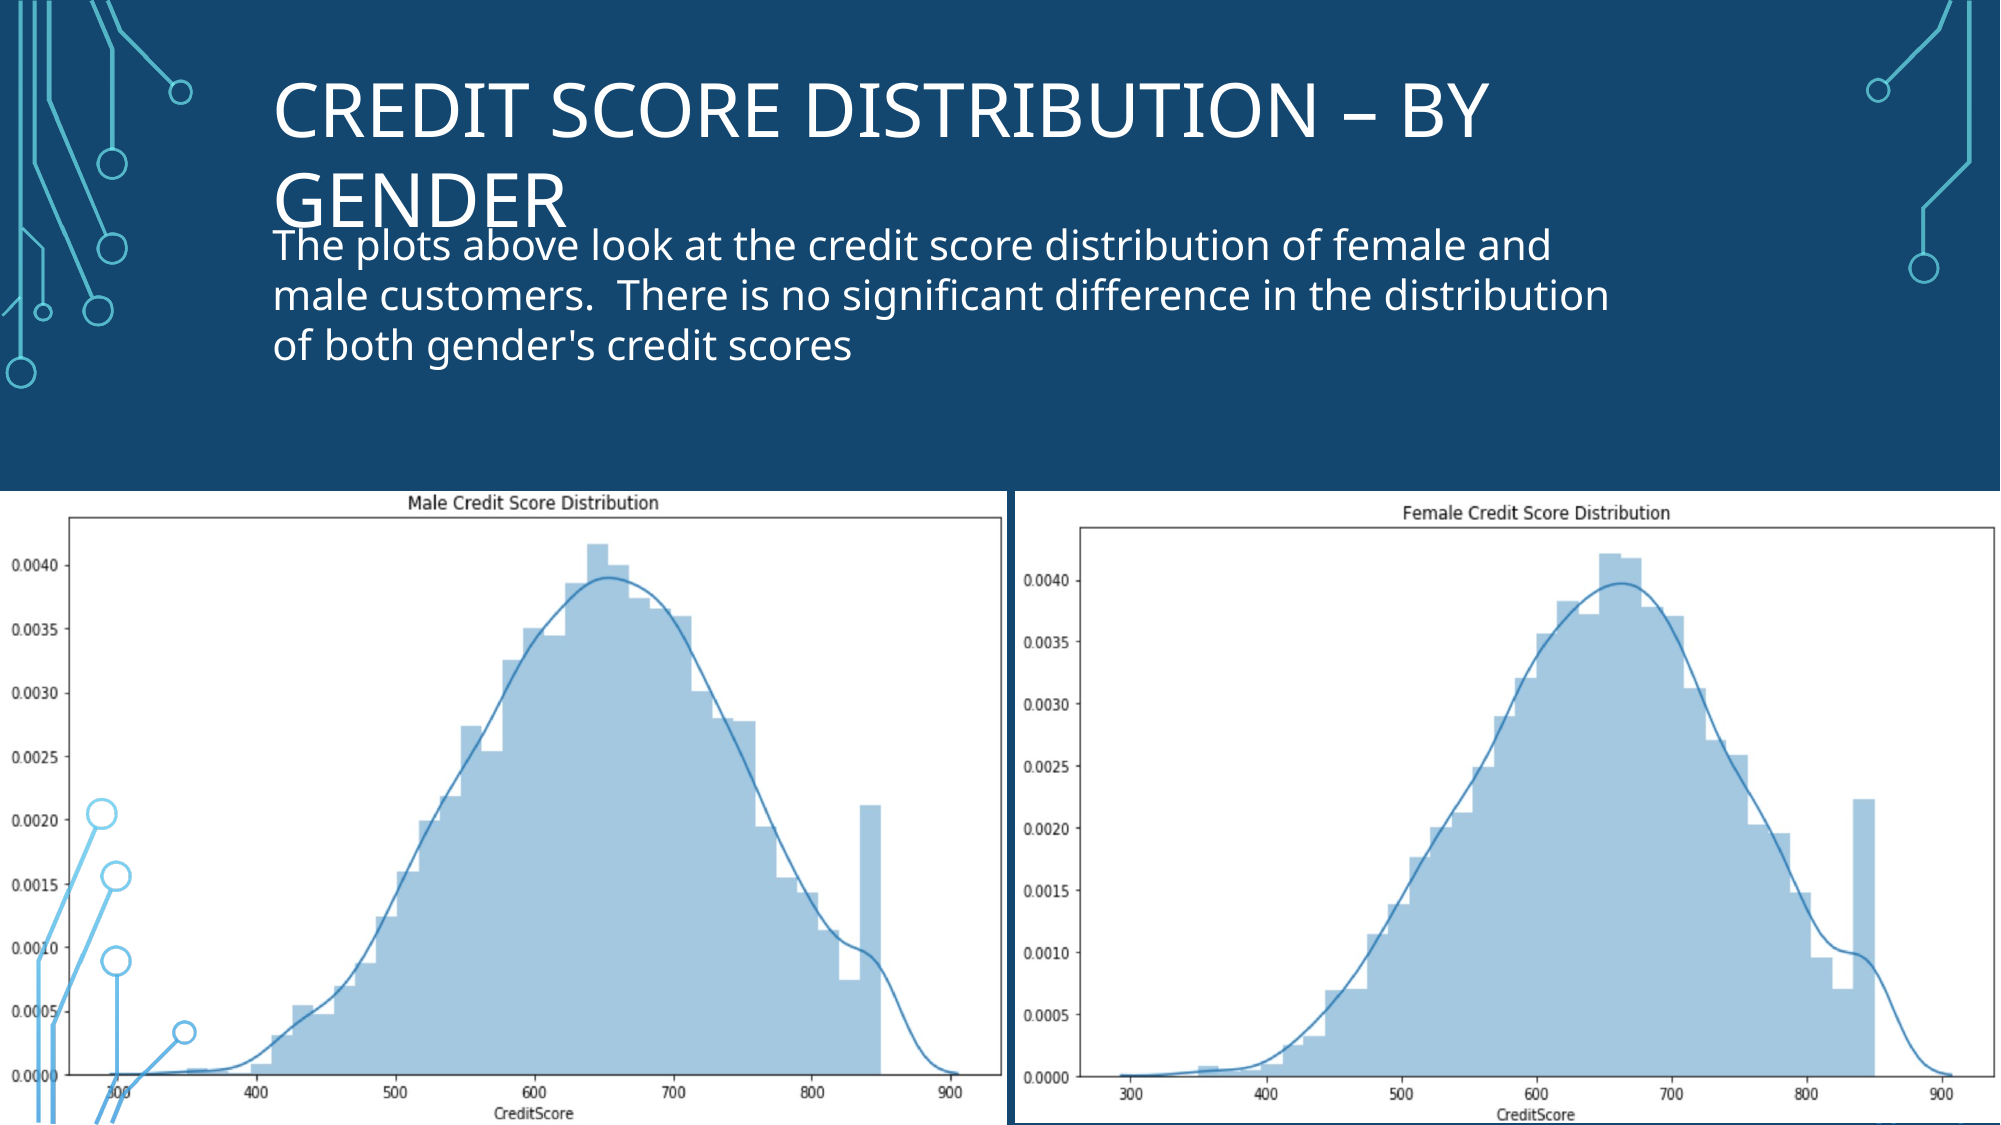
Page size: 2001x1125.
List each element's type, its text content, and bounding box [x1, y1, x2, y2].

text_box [36, 797, 198, 1125]
picture [0, 491, 1008, 1125]
picture [1, 0, 193, 389]
text_box CREDIT SCORE DISTRIBUTION – BY GENDER [270, 60, 1596, 216]
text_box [1015, 491, 2000, 1124]
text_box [1864, 0, 1972, 285]
text_box The plots above look at the credit score distribution of female and male customers. There is no significant difference in the distribution of both gender's credit scores [270, 216, 1639, 369]
